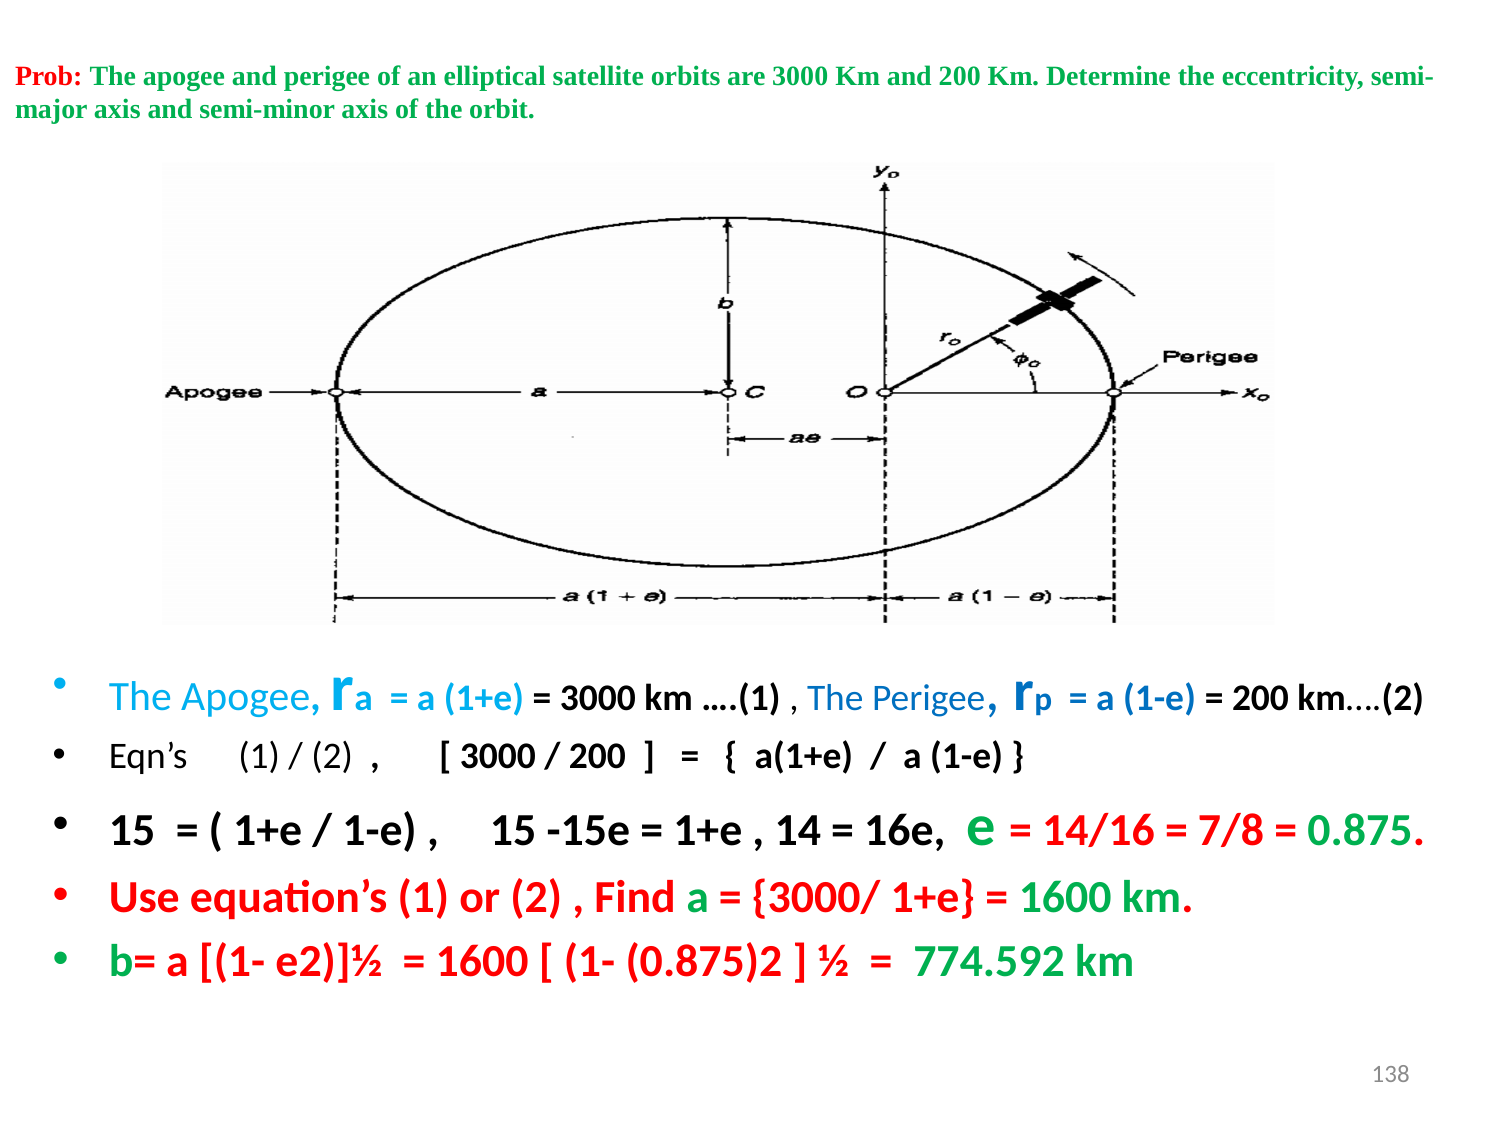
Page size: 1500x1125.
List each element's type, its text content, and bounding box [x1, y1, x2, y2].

title Prob: The apogee and perigee of an elliptical satellite orbits are 3000 Km and 200 Km. Determine the eccentricity, semi-major axis and semi-minor axis of the orbit. [0, 50, 1500, 163]
slide_number 138 [1074, 1042, 1425, 1103]
text_box [162, 162, 1275, 625]
list The Apogee, ra = a (1+e) = 3000 km ….(1) , The Perigee, rp = a (1-e) = 200 km….(2) Eqn’s (1) / (2) , [ 3000 / 200 ] = { a(1+e) / a (1-e) } 15 = ( 1+e / 1-e) , 15 -15e = 1+e , 14 = 16e, e = 14/16 = 7/8 = 0.875. Use equation’s (1) or (2) , Find a = {3000/ 1+e} = 1600 km. b= a [(1- e2)]½ = 1600 [ (1- (0.875)2 ] ½ = 774.592 km [37, 262, 1463, 1125]
